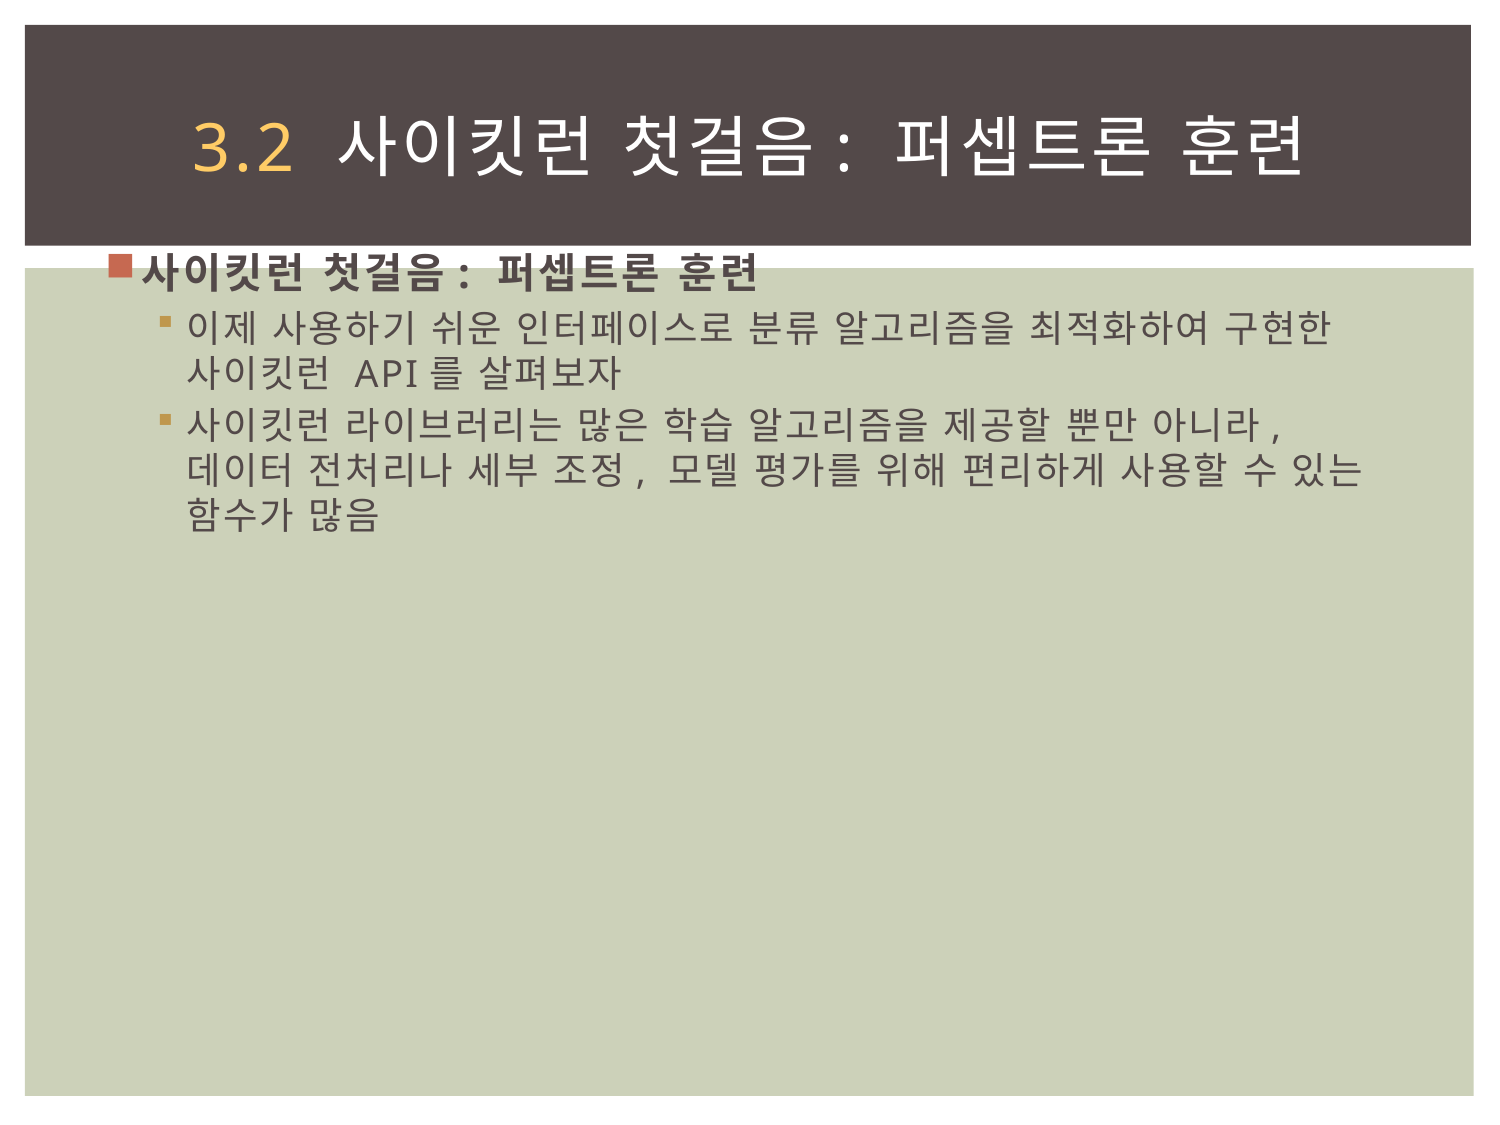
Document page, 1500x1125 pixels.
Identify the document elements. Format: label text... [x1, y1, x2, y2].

title 3.2 사이킷런 첫걸음: 퍼셉트론 훈련 [62, 58, 1438, 232]
list 사이킷런 첫걸음: 퍼셉트론 훈련 이제 사용하기 쉬운 인터페이스로 분류 알고리즘을 최적화하여 구현한 사이킷런 API를 살펴보자 사이킷런 라이브러리는 많은 학습 알고리즘을 제공할 뿐만 아니라, 데이터 전처리나 세부 조정, 모델 평가를 위해 편리하게 사용할 수 있는 함수가 많음 [81, 239, 1412, 1054]
